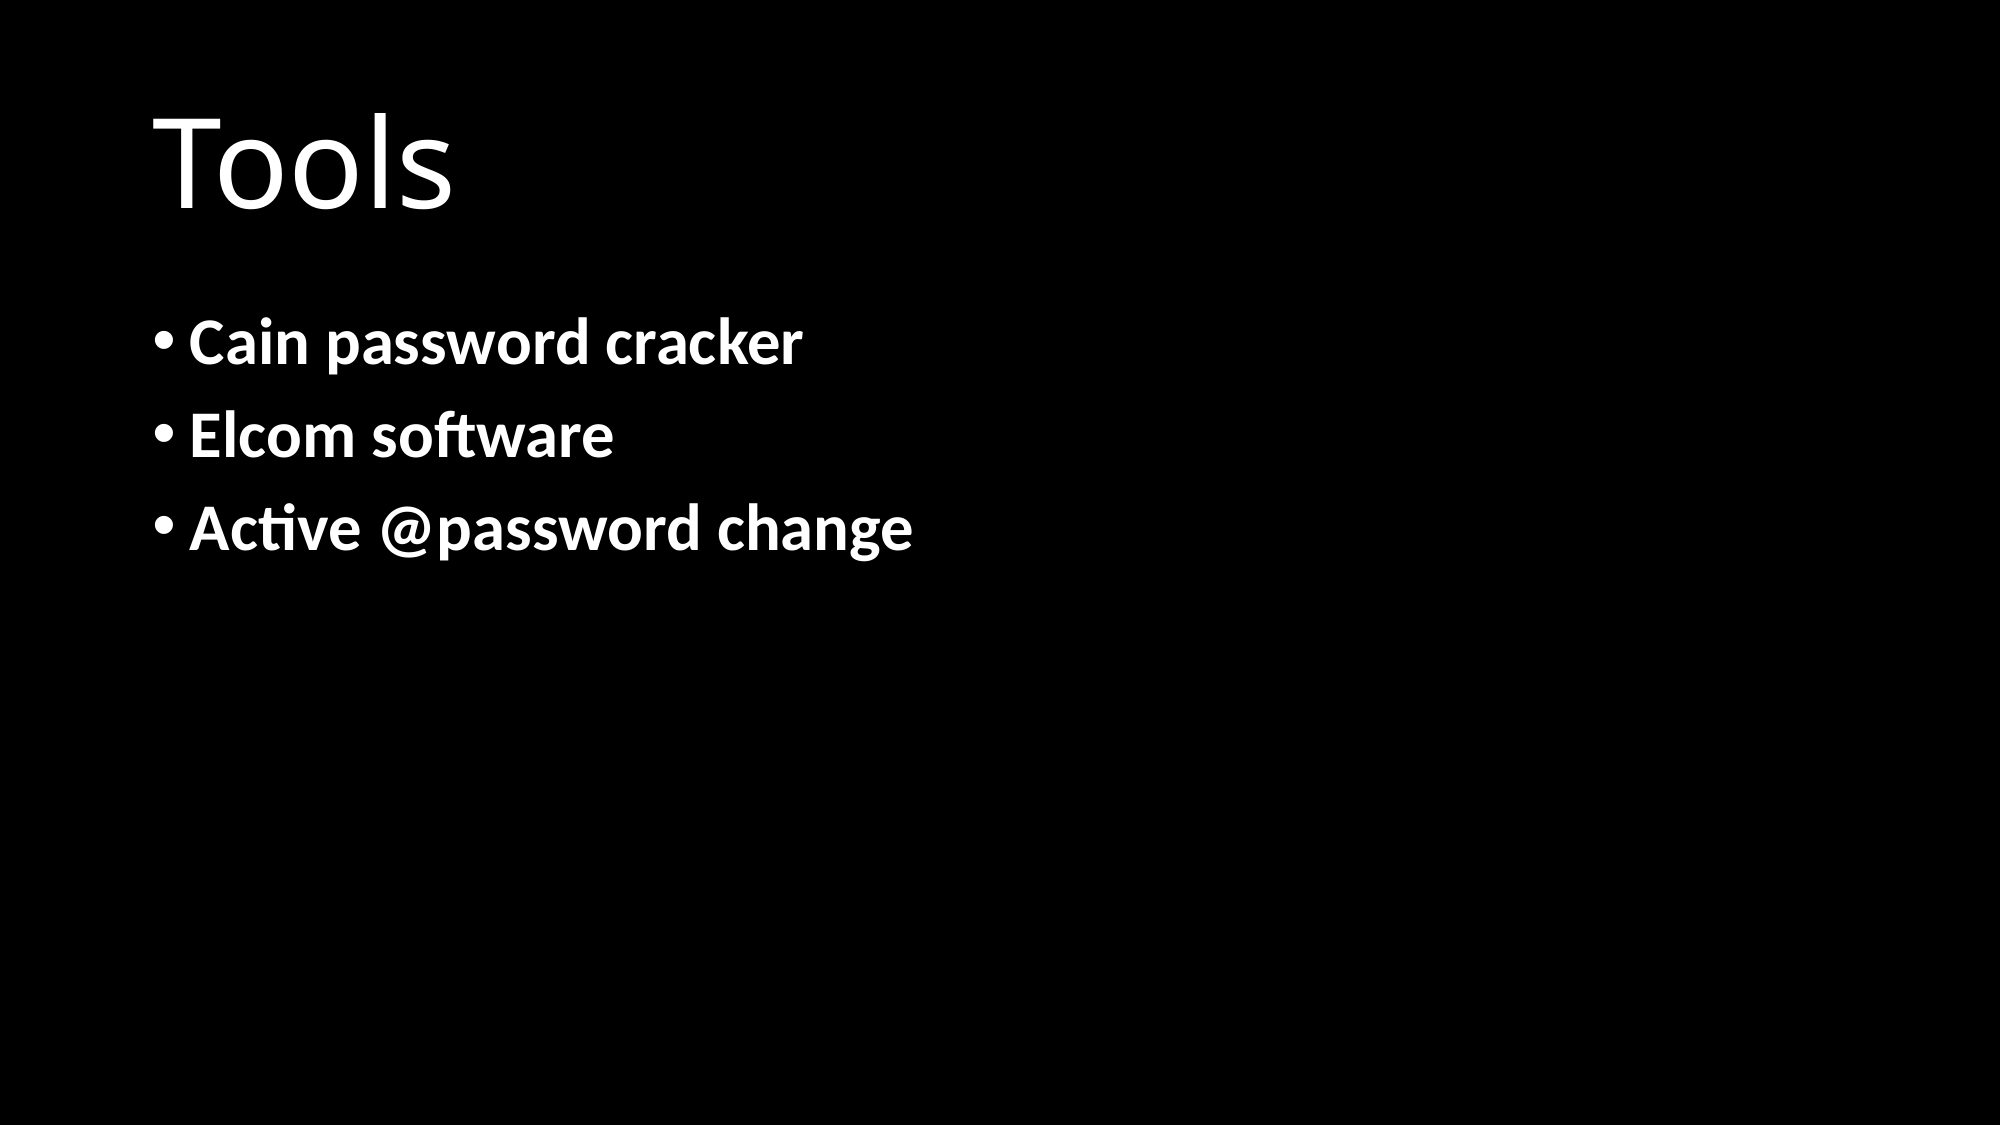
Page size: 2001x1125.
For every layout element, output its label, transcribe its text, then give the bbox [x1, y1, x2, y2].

list Cain password cracker Elcom software Active @password change [137, 299, 1863, 1014]
title Tools [137, 59, 1863, 278]
